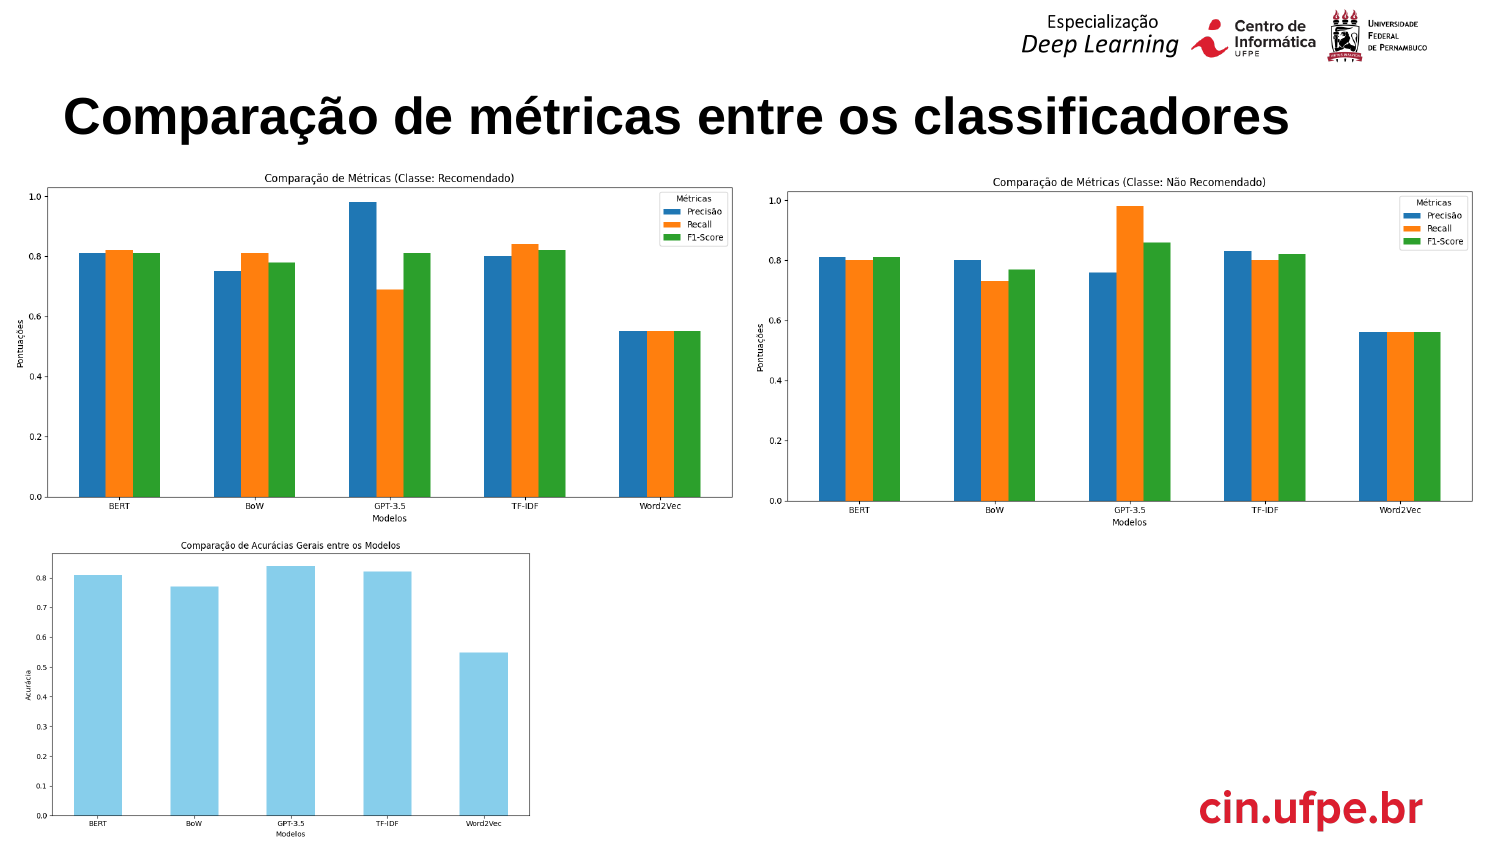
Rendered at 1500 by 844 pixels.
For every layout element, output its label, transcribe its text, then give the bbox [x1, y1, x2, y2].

picture [9, 167, 737, 529]
picture [20, 536, 535, 843]
title Comparação de métricas entre os classificadores [48, 43, 1425, 177]
picture [1198, 784, 1425, 832]
picture [749, 171, 1477, 533]
picture [972, 0, 1442, 80]
